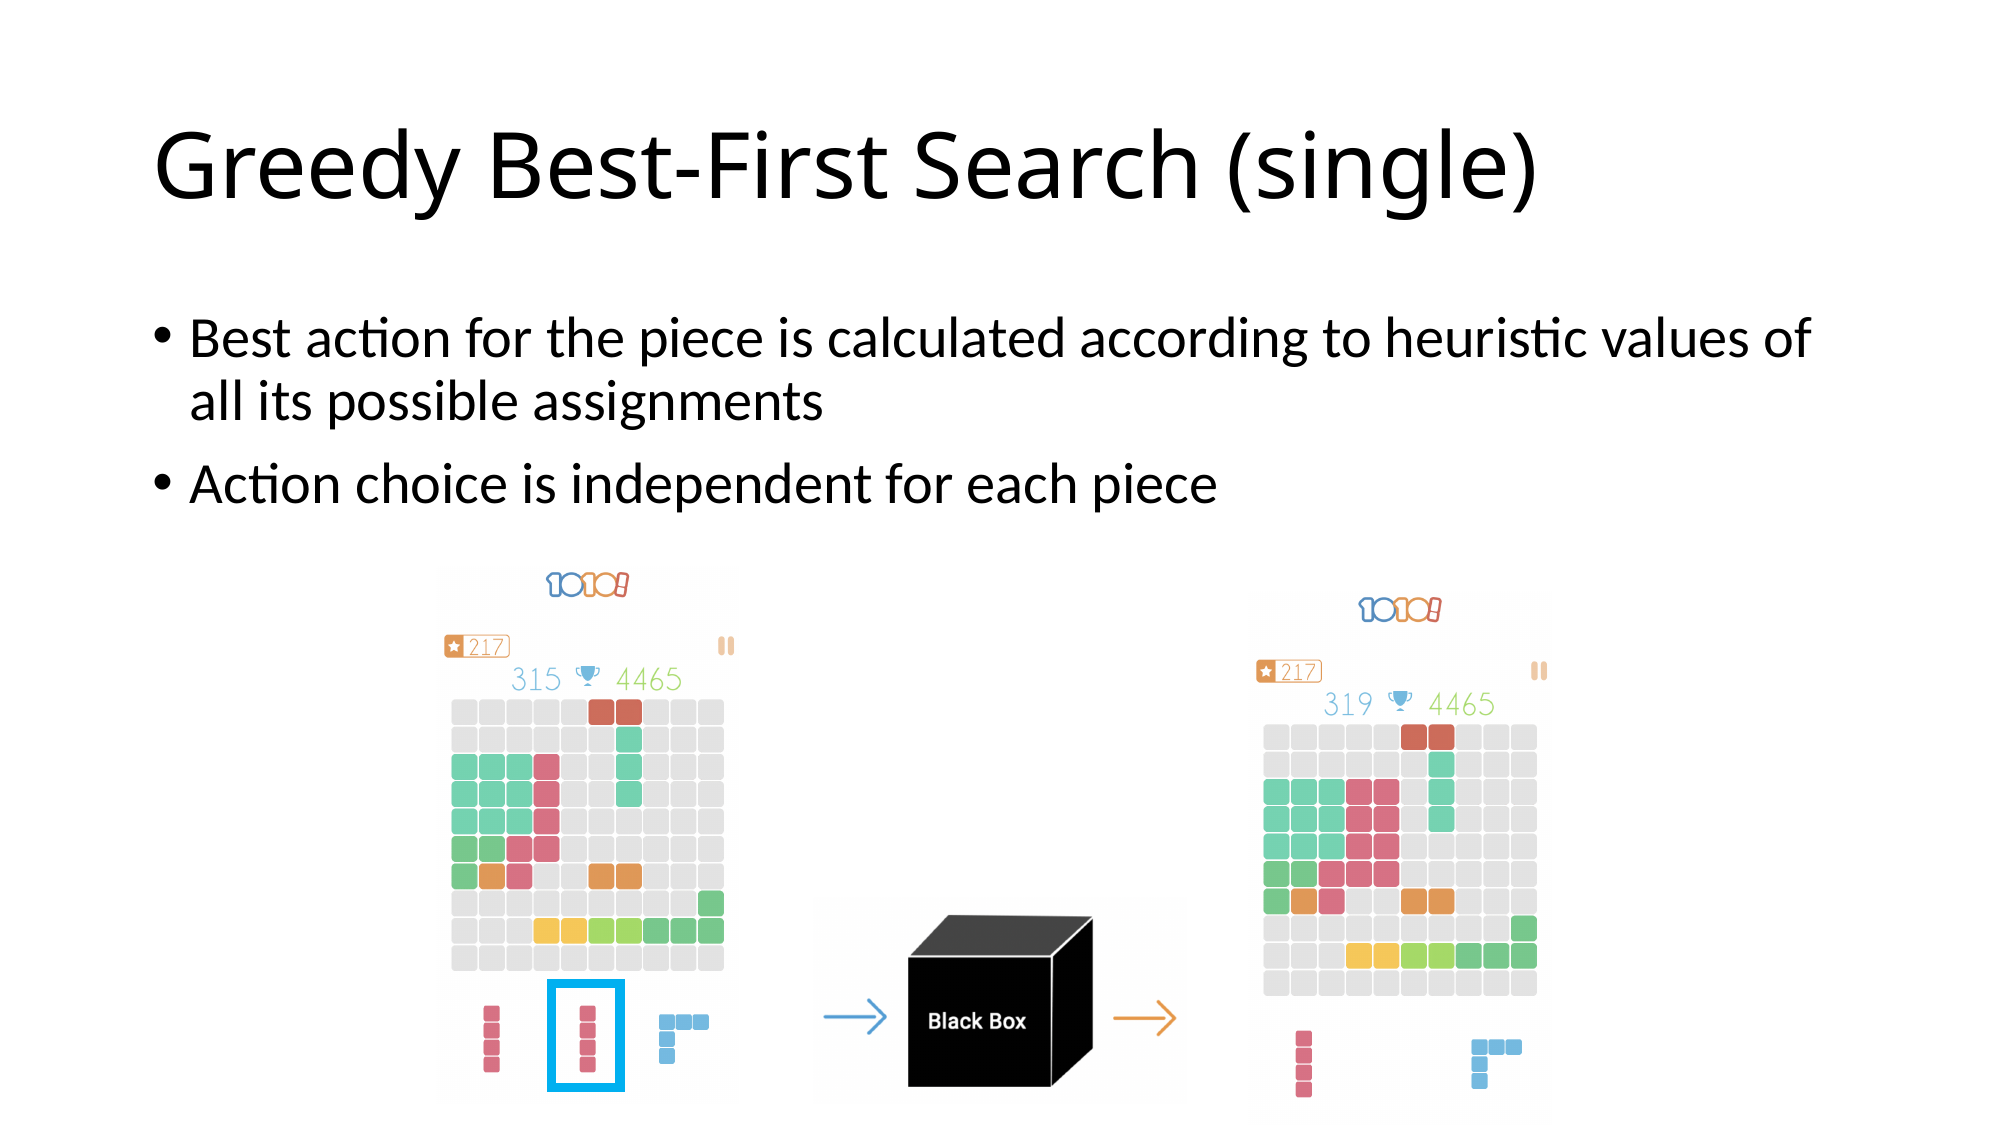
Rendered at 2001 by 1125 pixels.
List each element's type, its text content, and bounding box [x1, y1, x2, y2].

picture [813, 897, 1187, 1104]
list Best action for the piece is calculated according to heuristic values of all its possible assignments Action choice is independent for each piece [137, 299, 1863, 1014]
title Greedy Best-First Search (single) [137, 59, 1863, 278]
picture [1248, 591, 1552, 1125]
picture [436, 566, 739, 1104]
